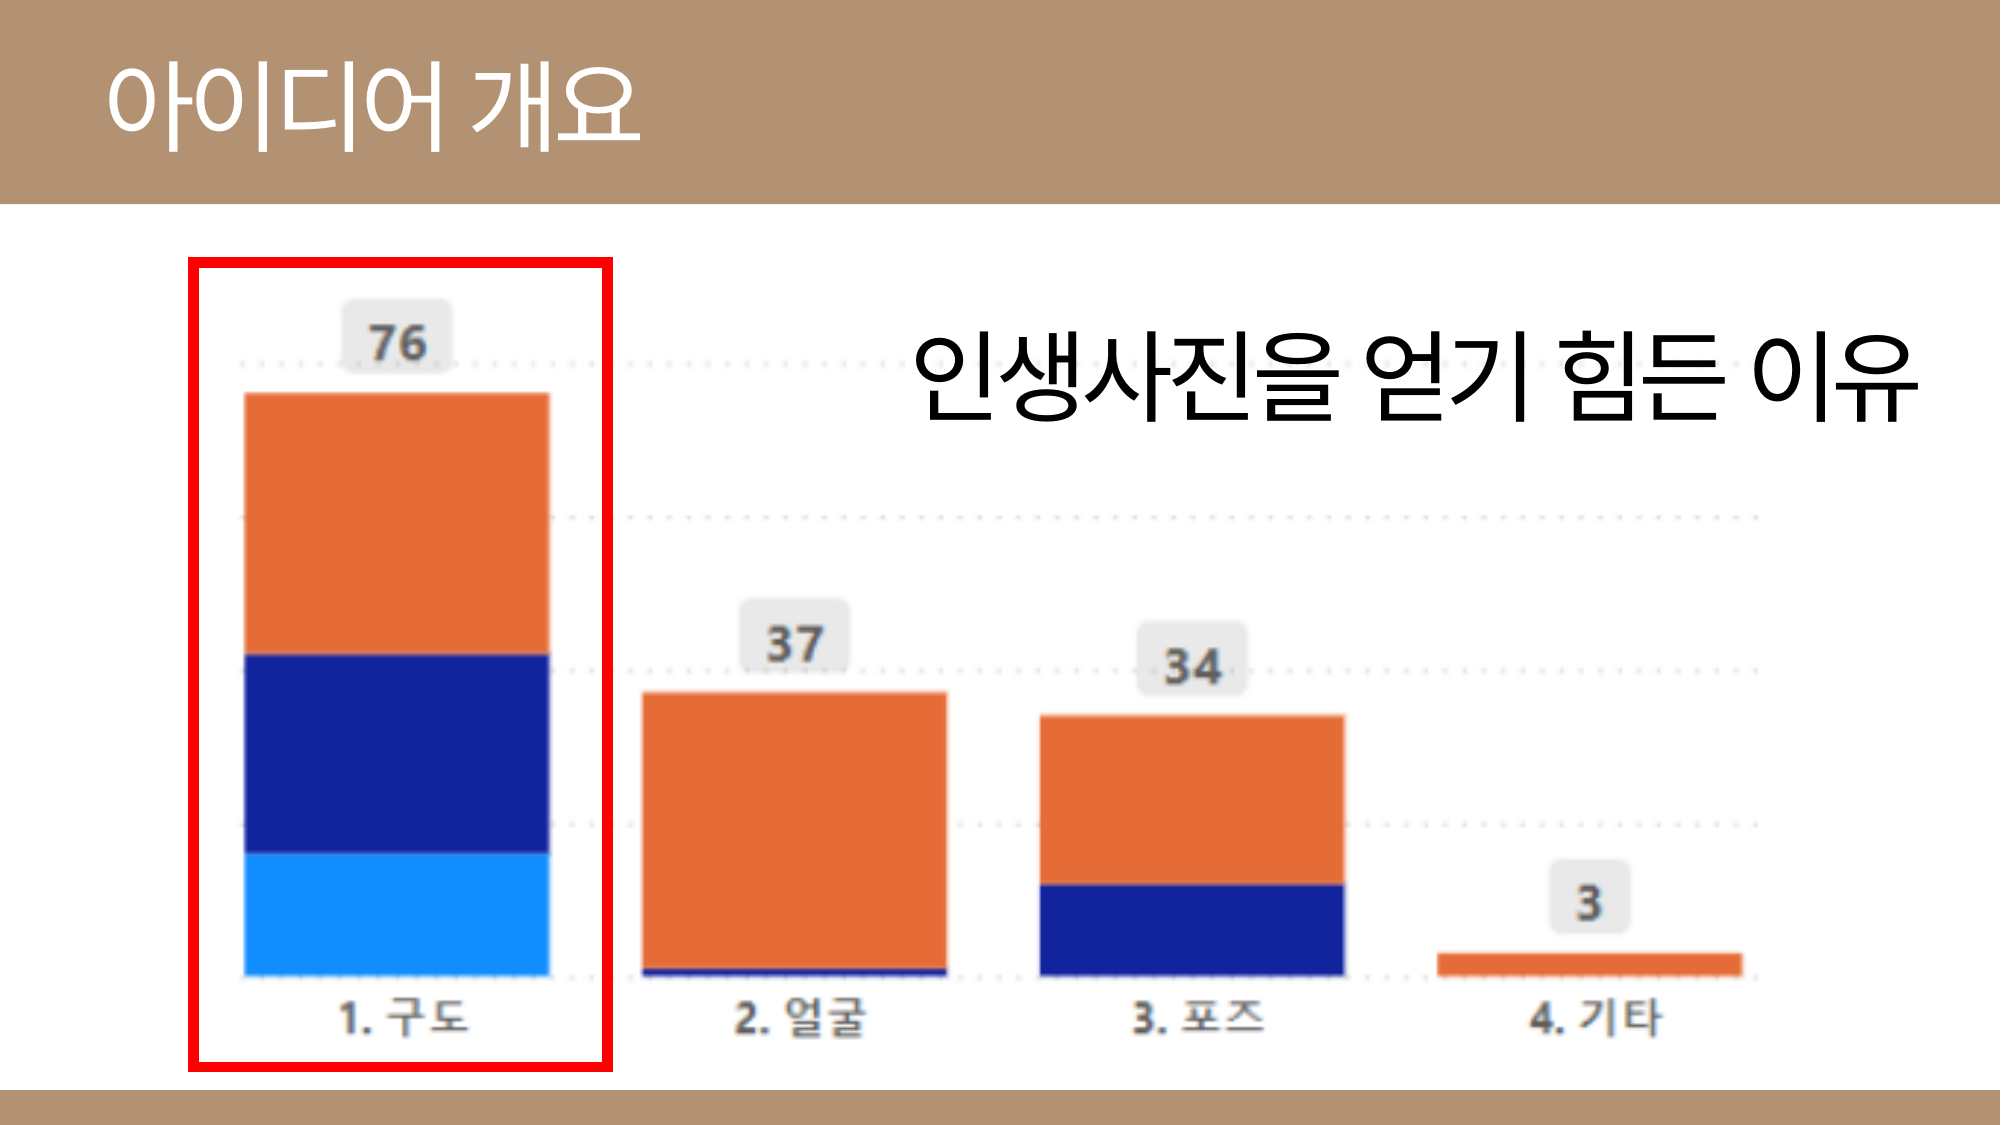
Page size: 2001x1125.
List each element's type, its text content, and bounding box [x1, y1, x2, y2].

text_box [0, 1089, 2000, 1125]
text_box [0, 0, 2000, 205]
picture [230, 296, 1767, 1084]
text_box 인생사진을 얻기 힘든 이유 [1767, 307, 2000, 442]
text_box [192, 262, 608, 1068]
text_box 아이디어 개요 [88, 37, 661, 173]
